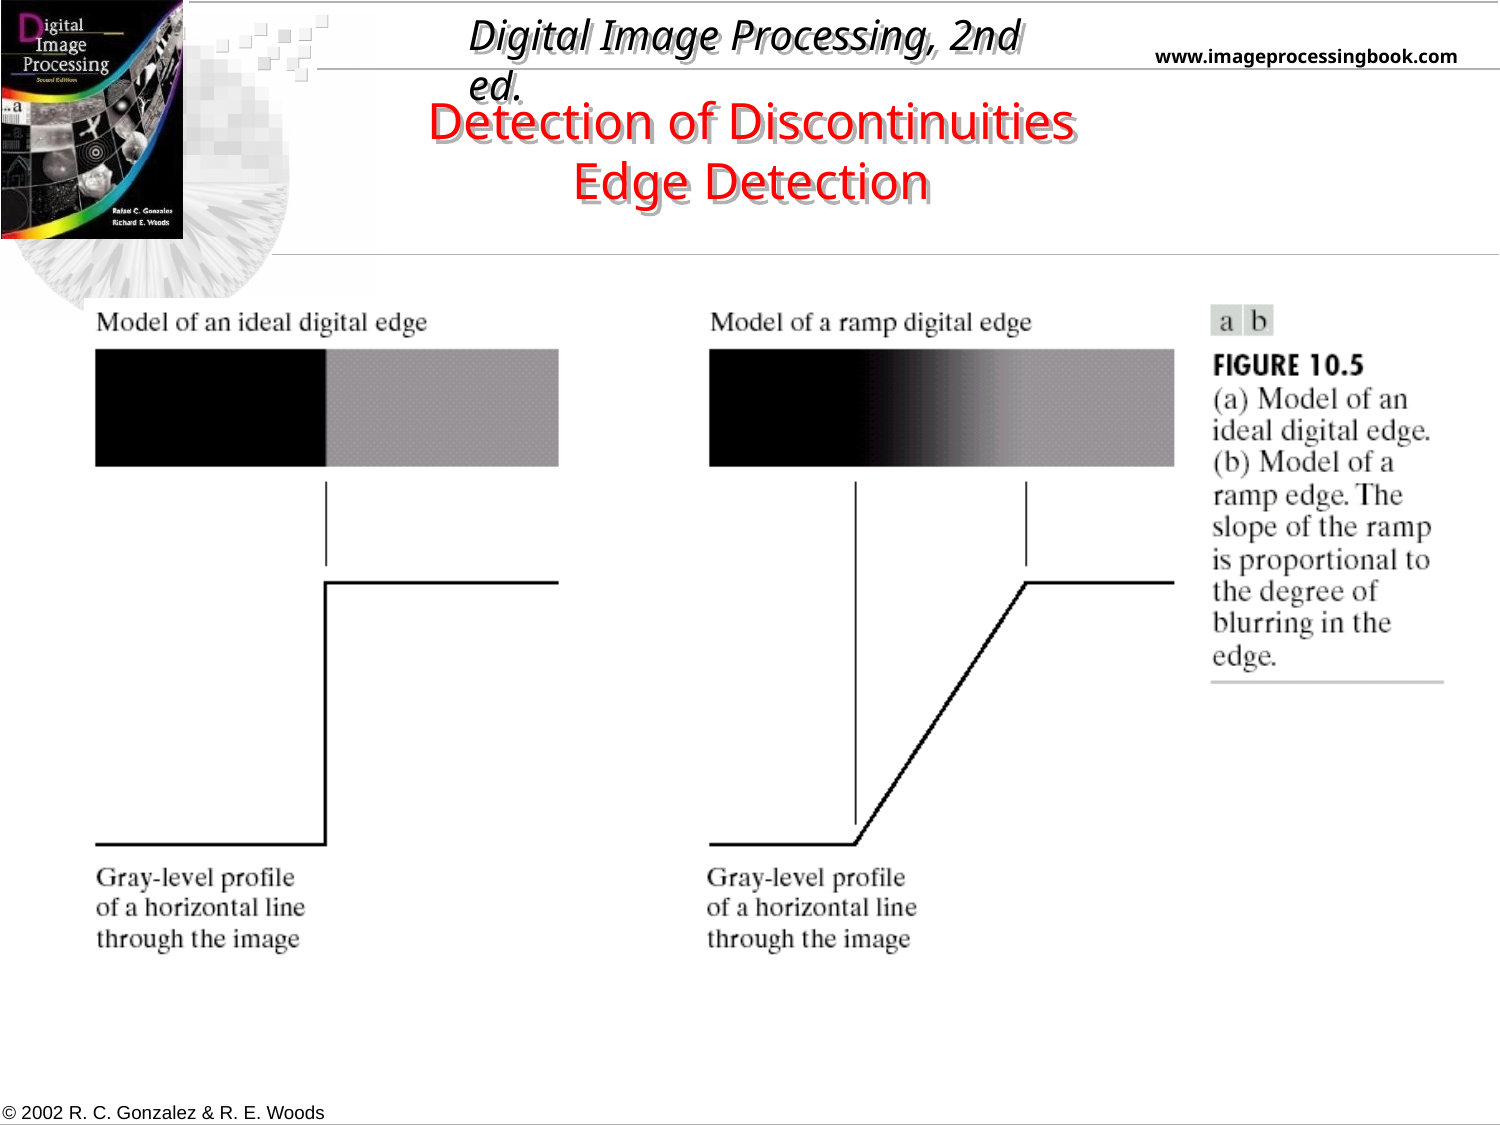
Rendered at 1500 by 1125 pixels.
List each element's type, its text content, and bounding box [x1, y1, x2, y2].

text_box Detection of Discontinuities Edge Detection [391, 81, 1112, 217]
picture [0, 0, 1451, 956]
